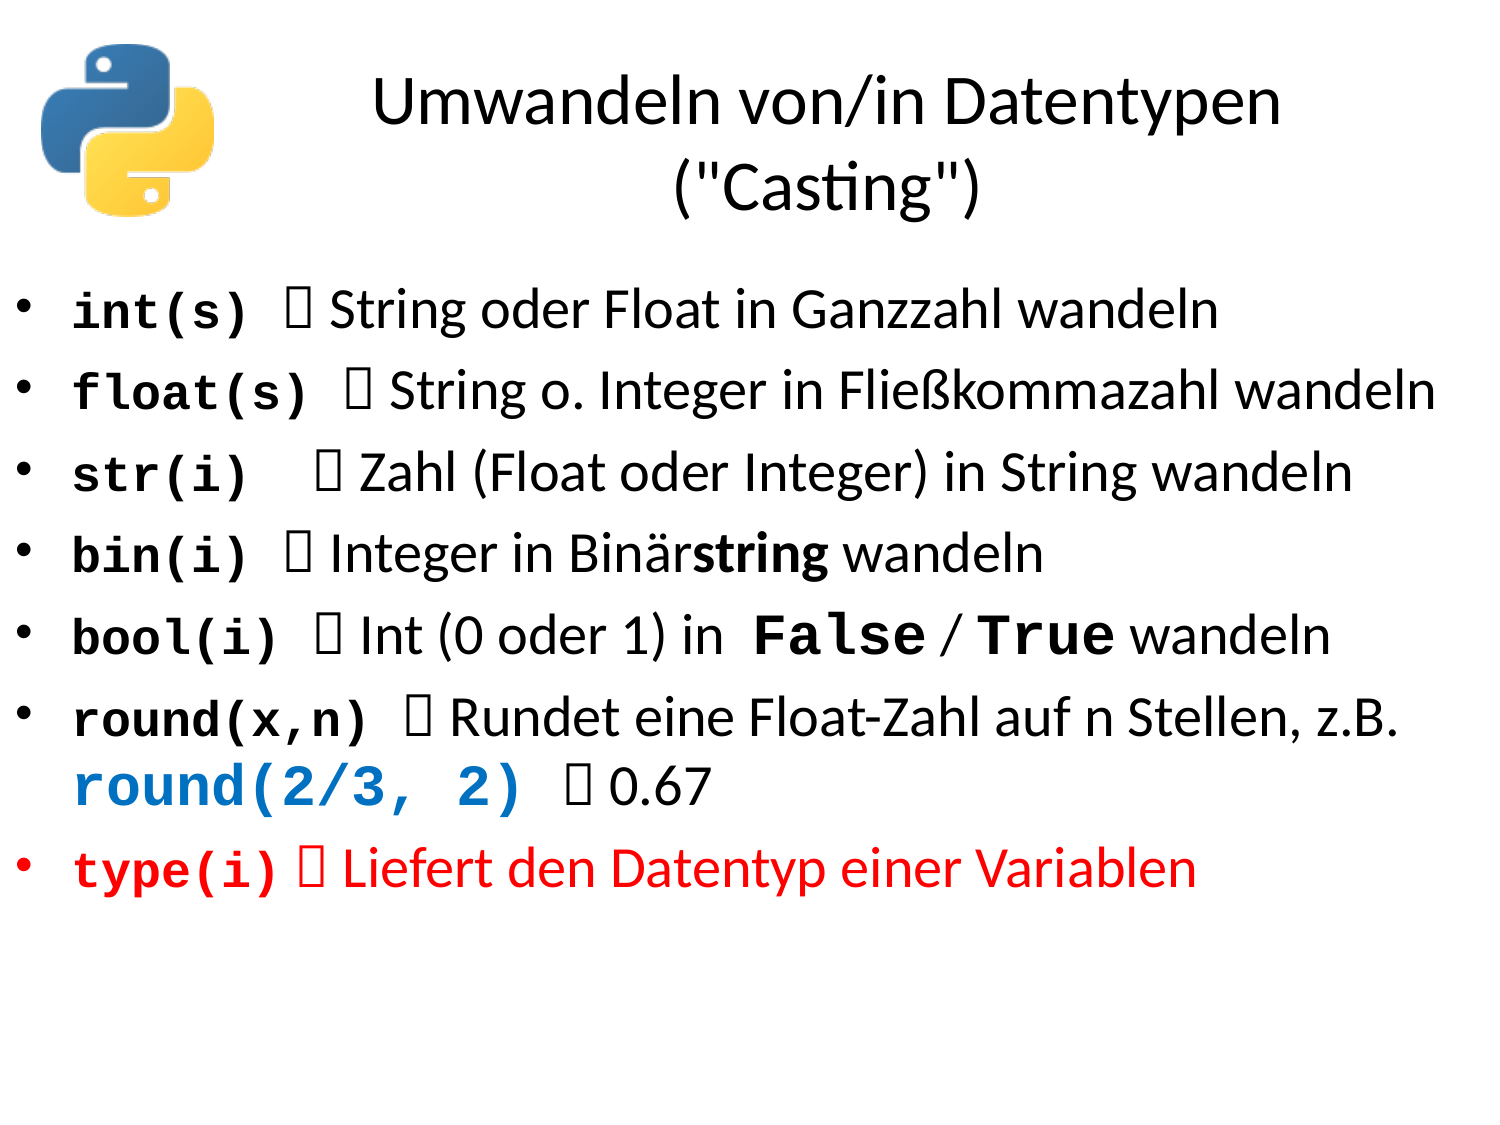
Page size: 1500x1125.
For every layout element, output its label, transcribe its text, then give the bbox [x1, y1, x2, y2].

list int(s)  String oder Float in Ganzzahl wandeln float(s)  String o. Integer in Fließkommazahl wandeln str(i)  Zahl (Float oder Integer) in String wandeln bin(i)  Integer in Binärstring wandeln bool(i)  Int (0 oder 1) in False / True wandeln round(x,n)  Rundet eine Float-Zahl auf n Stellen, z.B. round(2/3, 2)  0.67 type(i)  Liefert den Datentyp einer Variablen [0, 262, 1500, 1094]
picture [41, 44, 214, 217]
title Umwandeln von/in Datentypen ("Casting") [230, 45, 1425, 233]
